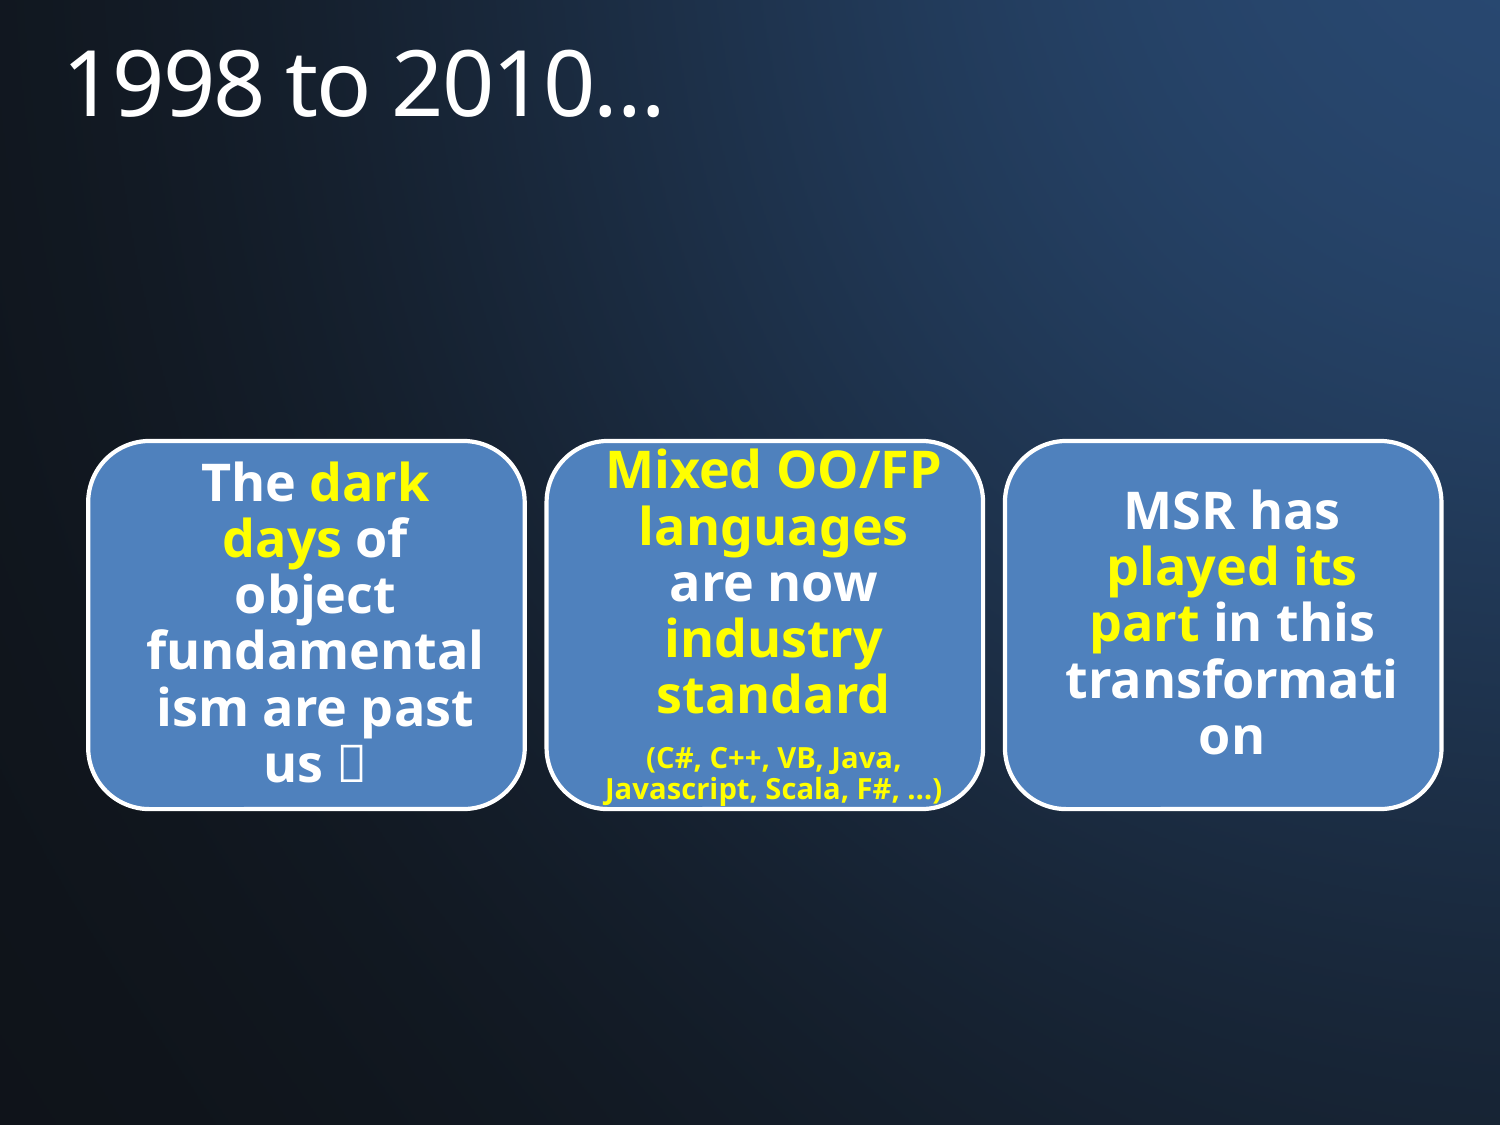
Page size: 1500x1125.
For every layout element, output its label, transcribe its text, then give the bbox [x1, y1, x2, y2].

title 1998 to 2010… [62, 37, 1438, 138]
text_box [87, 84, 1443, 1005]
picture [0, 0, 1500, 1125]
